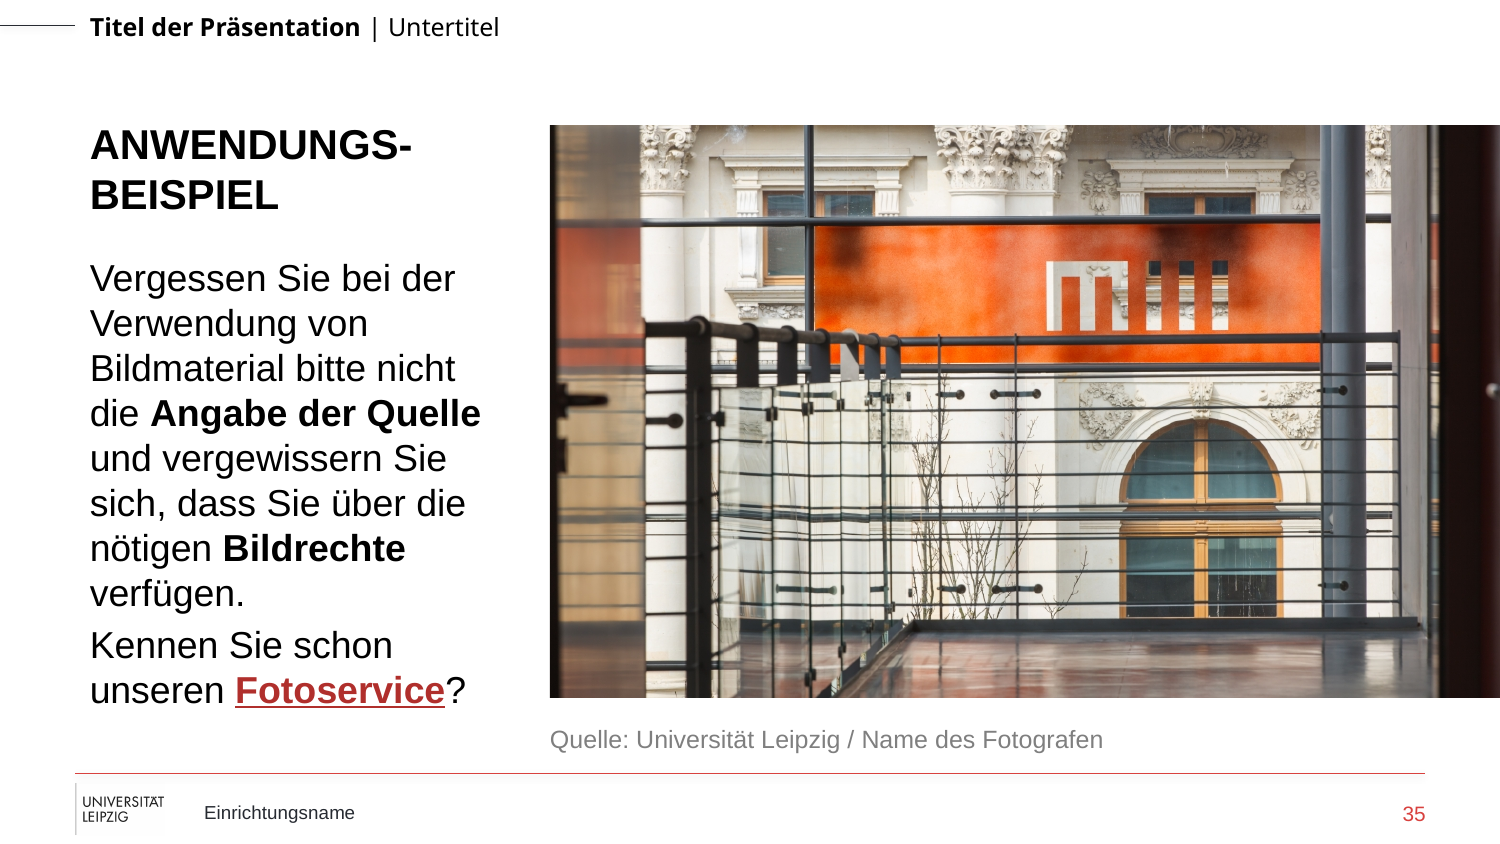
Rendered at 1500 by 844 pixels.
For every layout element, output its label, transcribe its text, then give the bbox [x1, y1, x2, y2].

slide_number 35 [1303, 800, 1426, 834]
text_box Quelle: Universität Leipzig / Name des Fotografen [549, 716, 1370, 771]
list Vergessen Sie bei der Verwendung von Bildmaterial bitte nicht die Angabe der Quelle und vergewissern Sie sich, dass Sie über die nötigen Bildrechte verfügen. Kennen Sie schon unseren Fotoservice? [75, 246, 517, 771]
title Anwendungs-beispiel [75, 61, 517, 225]
picture [549, 124, 1500, 698]
picture [75, 782, 165, 836]
